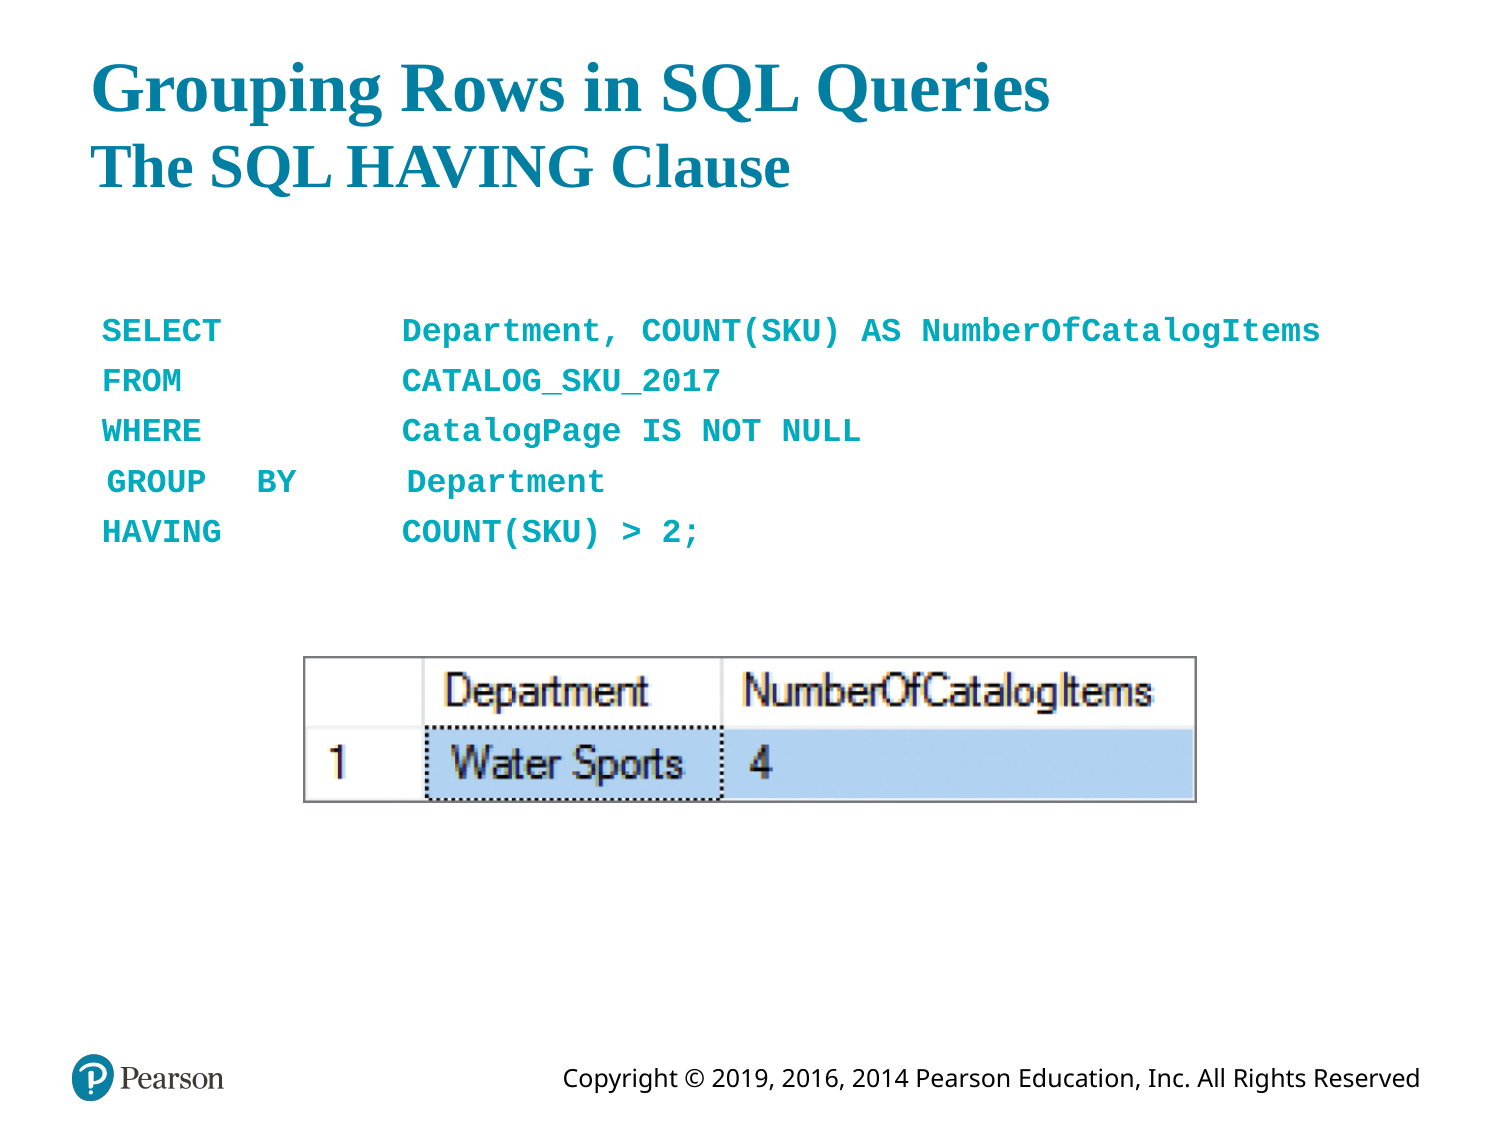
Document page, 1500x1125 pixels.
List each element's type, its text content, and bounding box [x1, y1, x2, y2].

picture [303, 656, 1197, 803]
picture [80, 1063, 106, 1088]
picture [98, 1054, 224, 1101]
picture [72, 1087, 83, 1101]
title Grouping Rows in SQL Queries The SQL HAVING Clause [75, 35, 1425, 216]
list SELECT Department, COUNT(SKU) AS NumberOfCatalogItems FROM CATALOG_SKU_2017 WHERE CatalogPage IS NOT NULL GROUP BY Department HAVING COUNT(SKU) > 2; [75, 262, 1425, 1005]
picture [72, 1054, 88, 1070]
